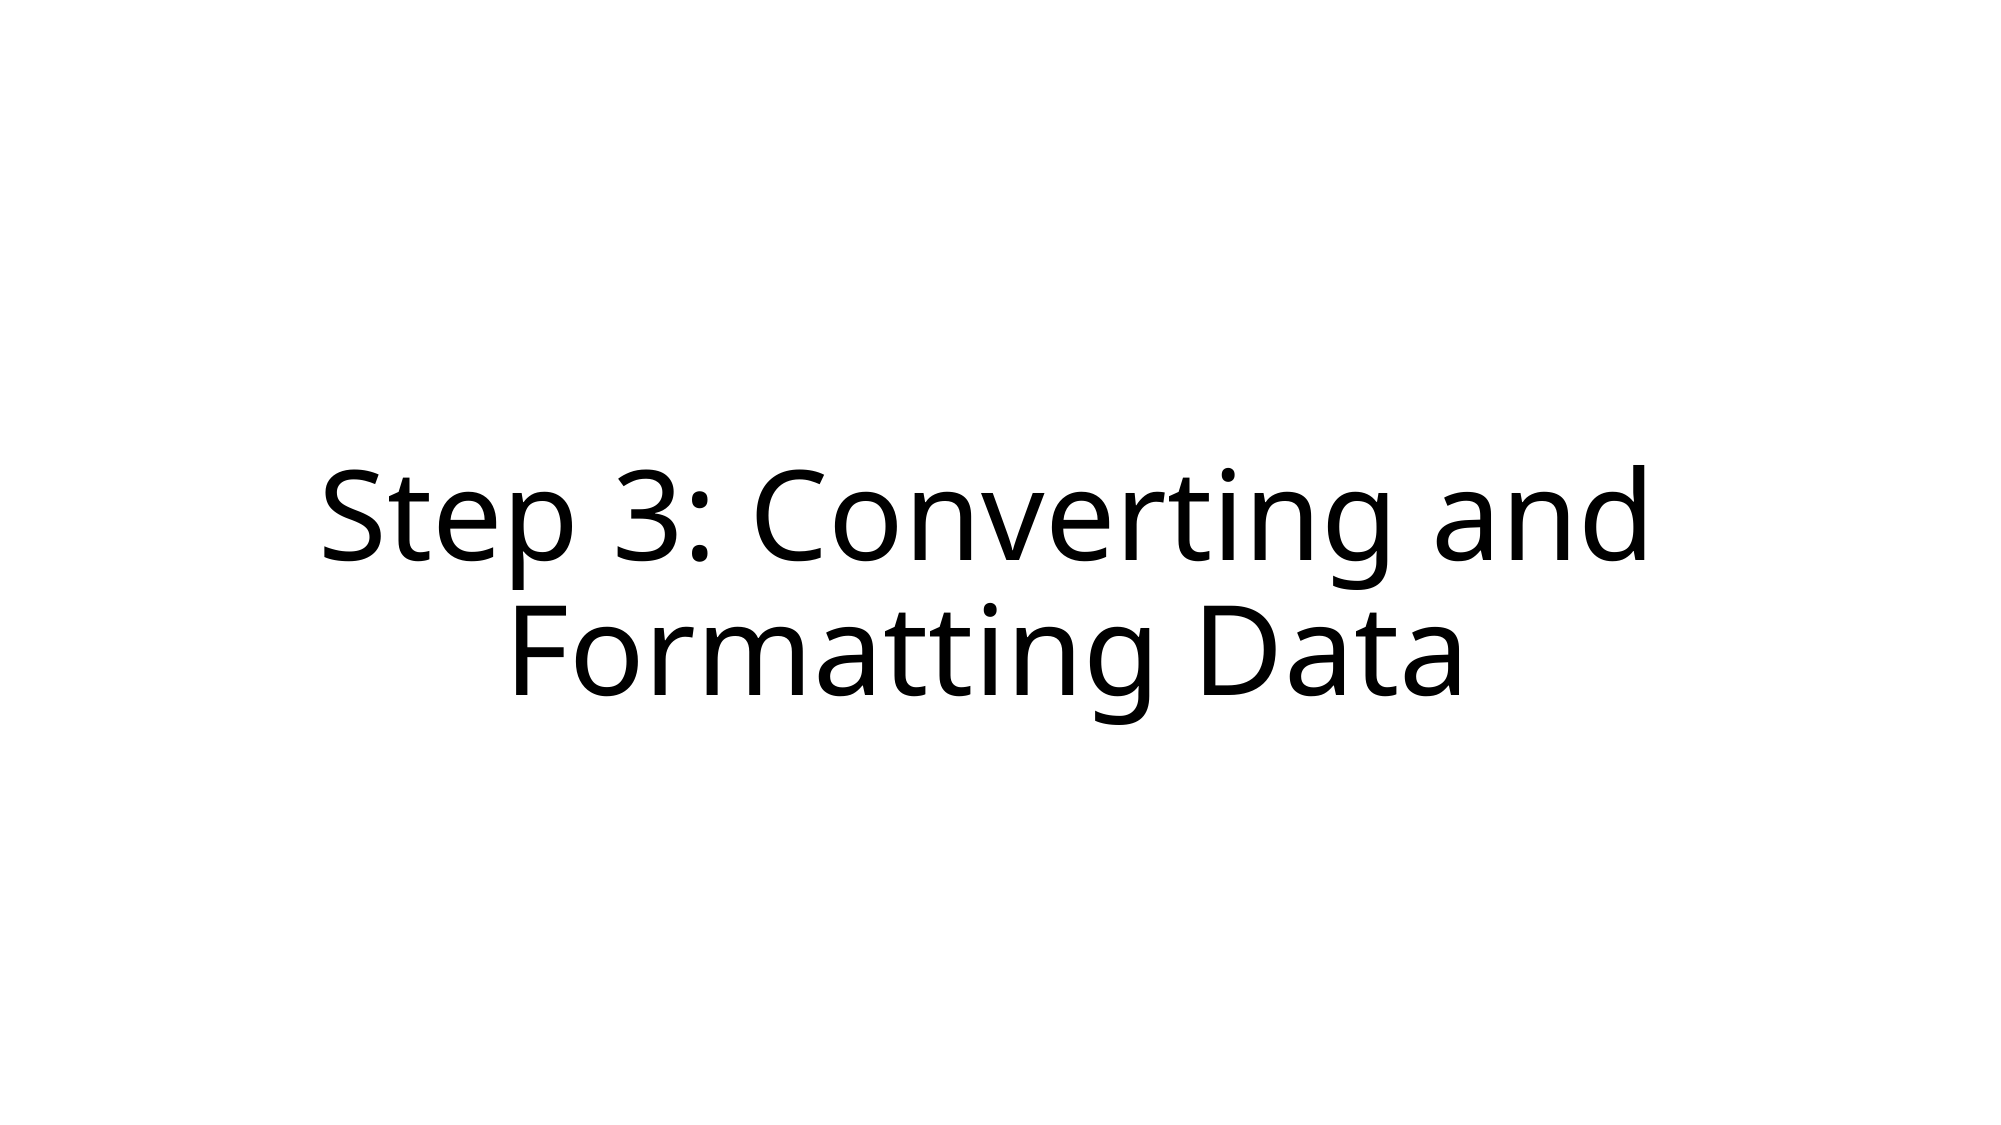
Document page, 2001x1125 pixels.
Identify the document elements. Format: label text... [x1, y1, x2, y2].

title Step 3: Converting and Formatting Data [237, 338, 1738, 731]
